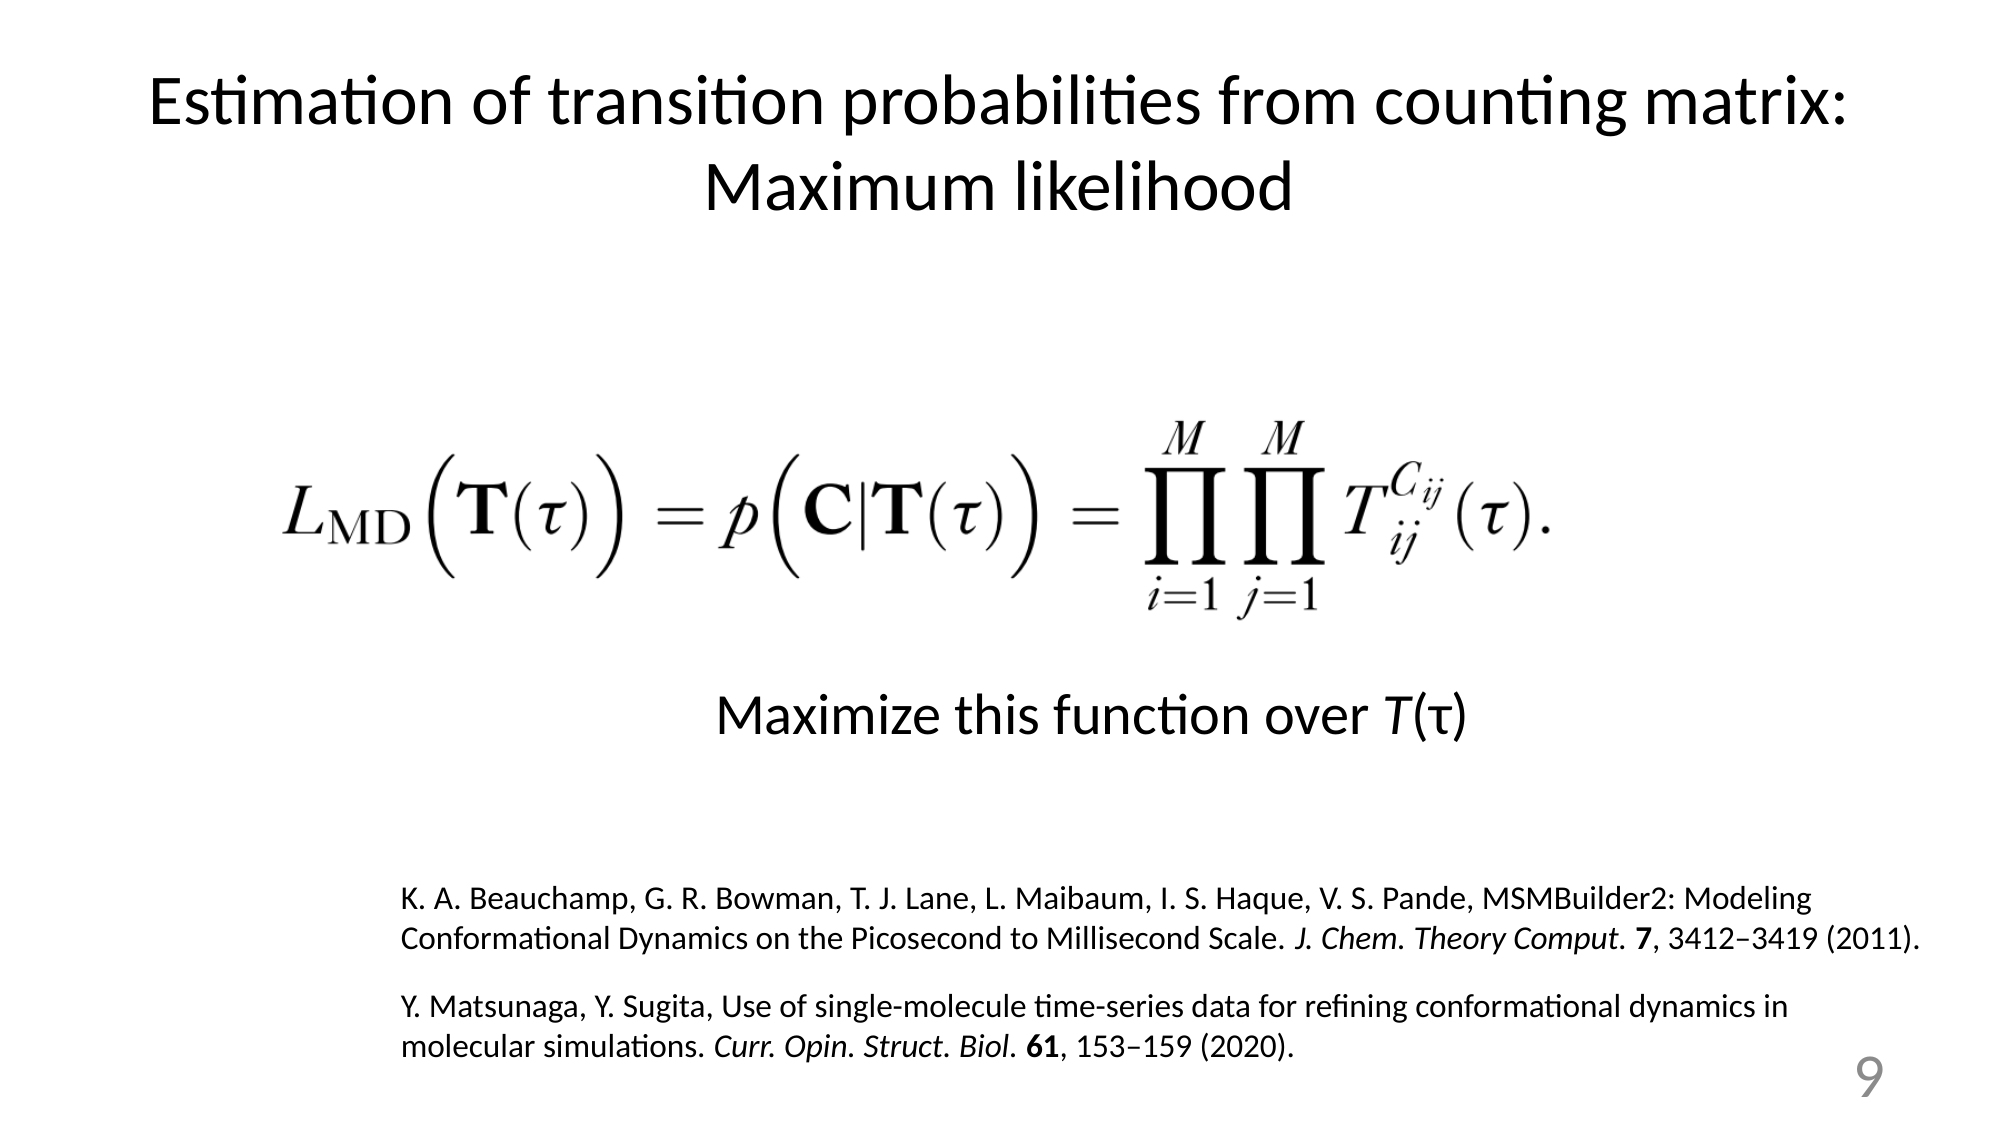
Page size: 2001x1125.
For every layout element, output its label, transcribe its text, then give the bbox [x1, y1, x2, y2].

picture [251, 400, 1615, 628]
text_box Y. Matsunaga, Y. Sugita, Use of single-molecule time-series data for refining conformational dynamics in molecular simulations. Curr. Opin. Struct. Biol. 61, 153–159 (2020). [386, 976, 1913, 1072]
title Estimation of transition probabilities from counting matrix: Maximum likelihood [99, 45, 1900, 233]
text_box Maximize this function over T(τ) [700, 668, 1485, 754]
slide_number 9 [1433, 1072, 1900, 1103]
text_box K. A. Beauchamp, G. R. Bowman, T. J. Lane, L. Maibaum, I. S. Haque, V. S. Pande, MSMBuilder2: Modeling Conformational Dynamics on the Picosecond to Millisecond Scale. J. Chem. Theory Comput. 7, 3412–3419 (2011). [386, 868, 1974, 964]
